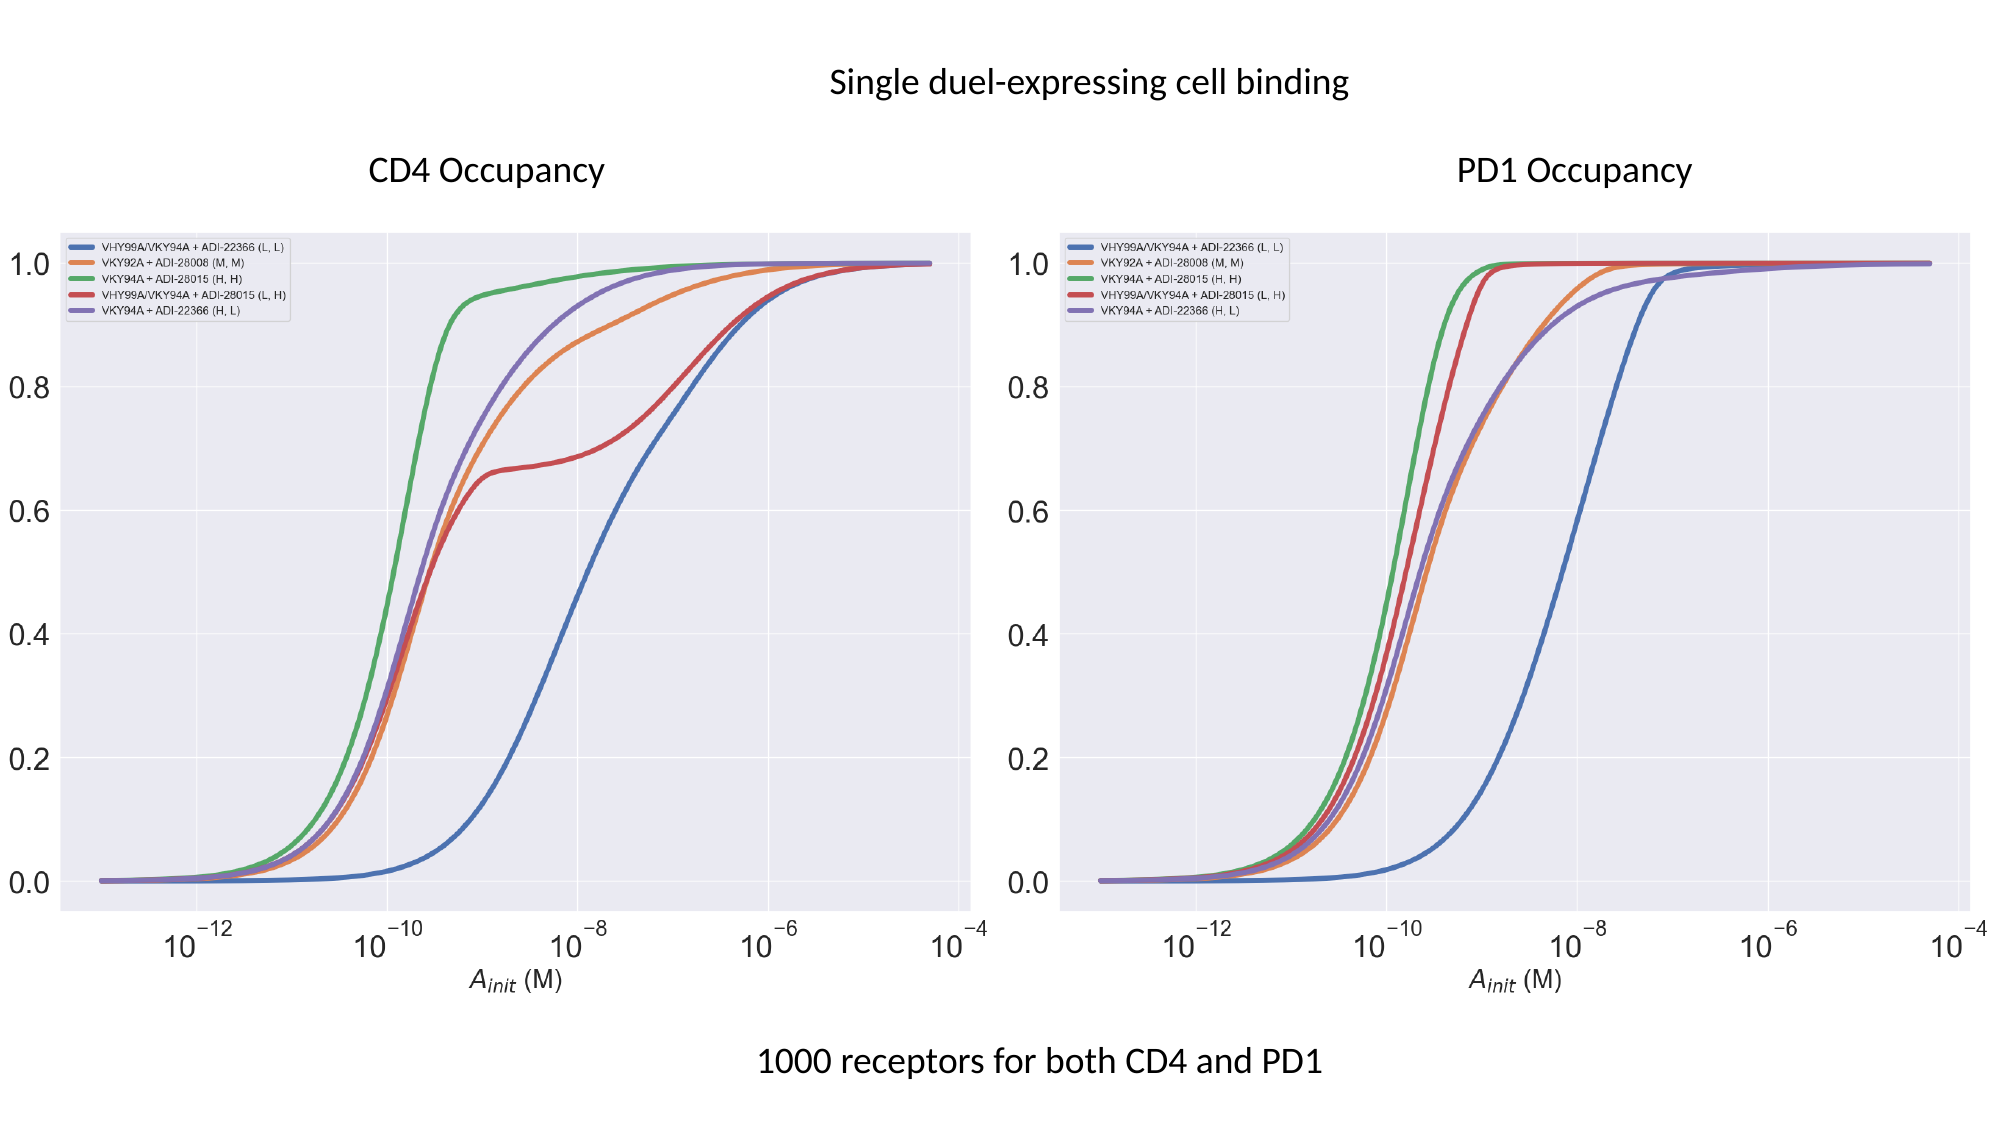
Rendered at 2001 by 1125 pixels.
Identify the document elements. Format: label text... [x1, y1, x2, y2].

text_box CD4 Occupancy [353, 137, 621, 198]
picture [0, 225, 995, 1001]
picture [999, 225, 1995, 1001]
text_box Single duel-expressing cell binding [814, 49, 1365, 109]
text_box PD1 Occupancy [1442, 137, 1708, 198]
text_box 1000 receptors for both CD4 and PD1 [741, 1028, 1339, 1089]
